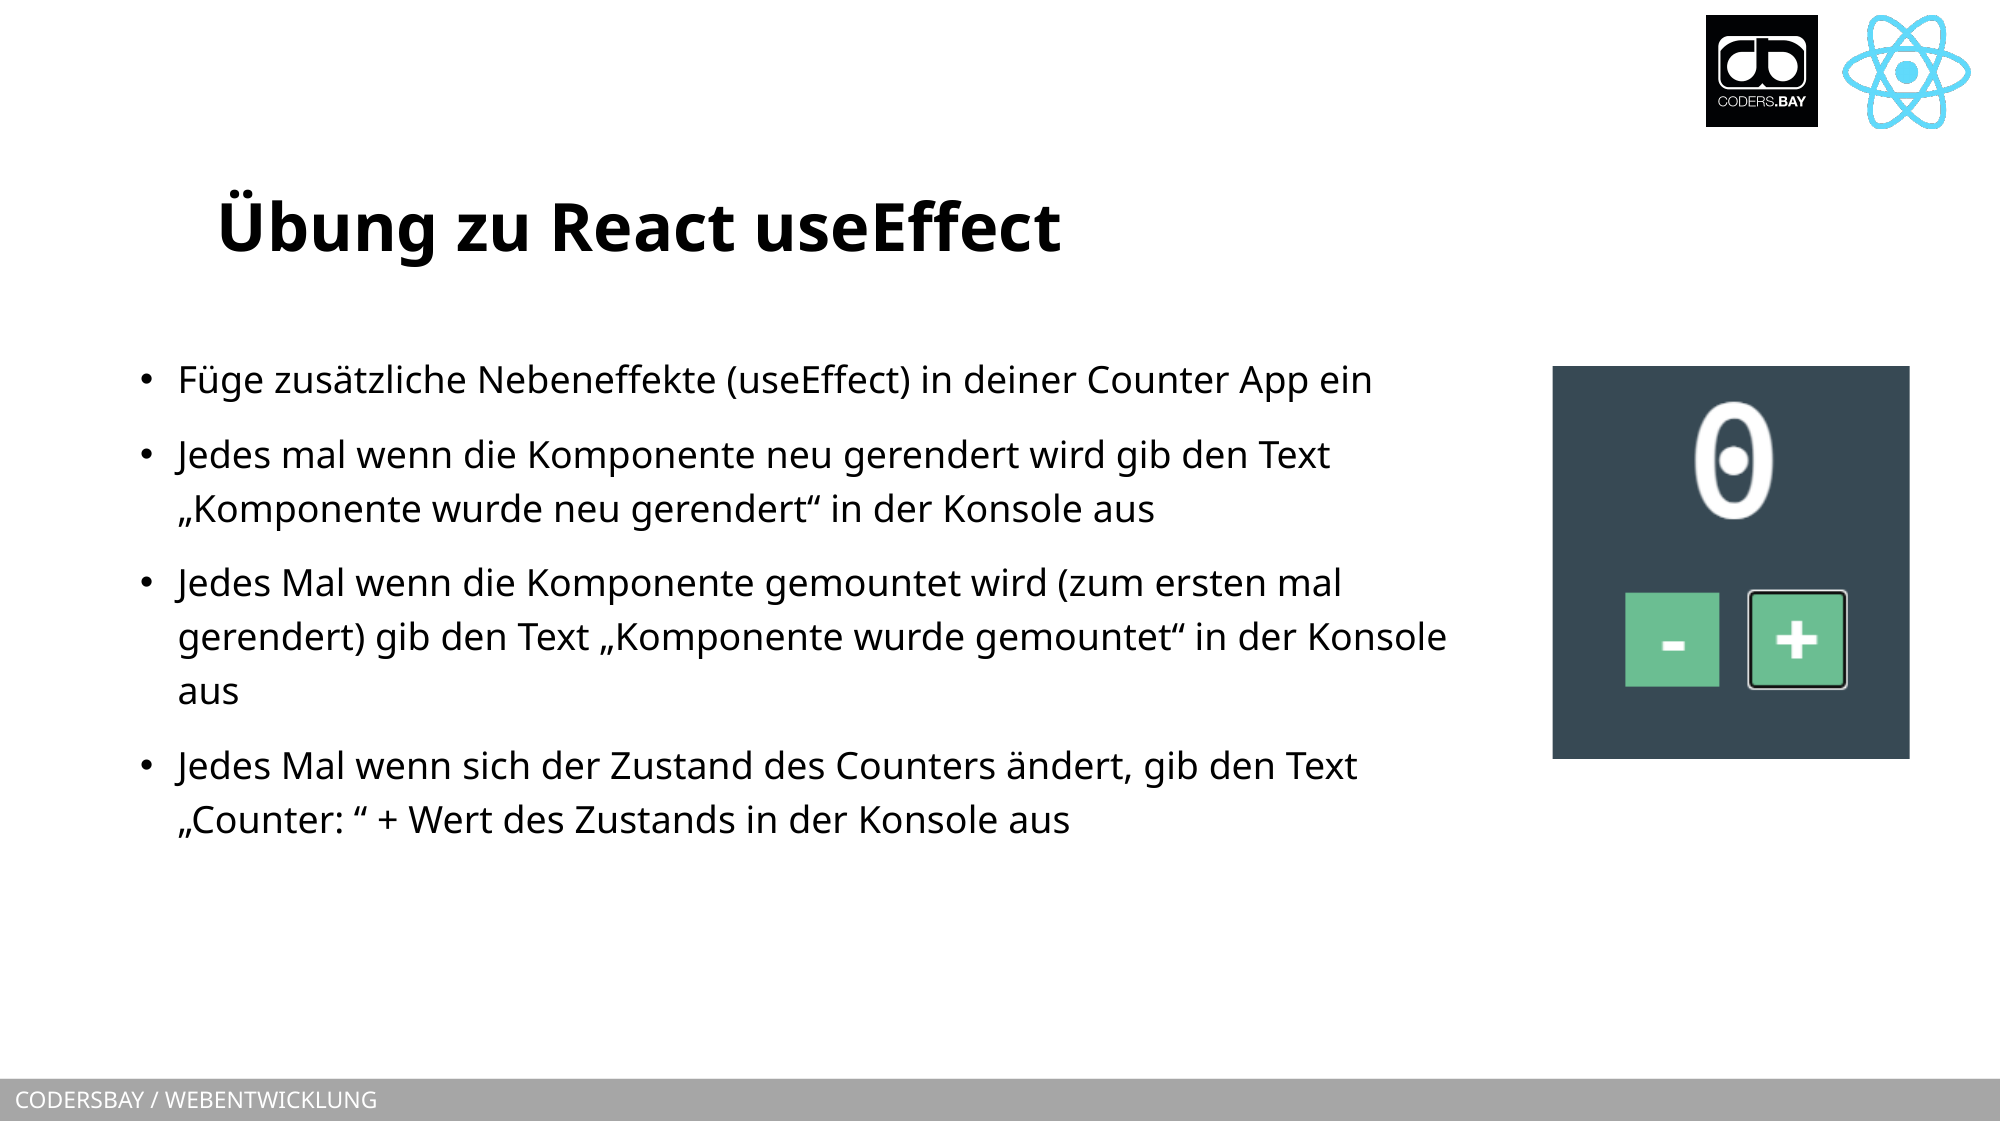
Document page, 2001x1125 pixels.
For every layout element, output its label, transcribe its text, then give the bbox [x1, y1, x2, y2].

picture [1552, 366, 1910, 759]
list Füge zusätzliche Nebeneffekte (useEffect) in deiner Counter App ein Jedes mal wenn die Komponente neu gerendert wird gib den Text „Komponente wurde neu gerendert“ in der Konsole aus Jedes Mal wenn die Komponente gemountet wird (zum ersten mal gerendert) gib den Text „Komponente wurde gemountet“ in der Konsole aus Jedes Mal wenn sich der Zustand des Counters ändert, gib den Text „Counter: “ + Wert des Zustands in der Konsole aus [125, 339, 1488, 1056]
title Übung zu React useEffect [201, 112, 1732, 338]
picture [1706, 15, 1818, 127]
picture [1841, 15, 1972, 129]
